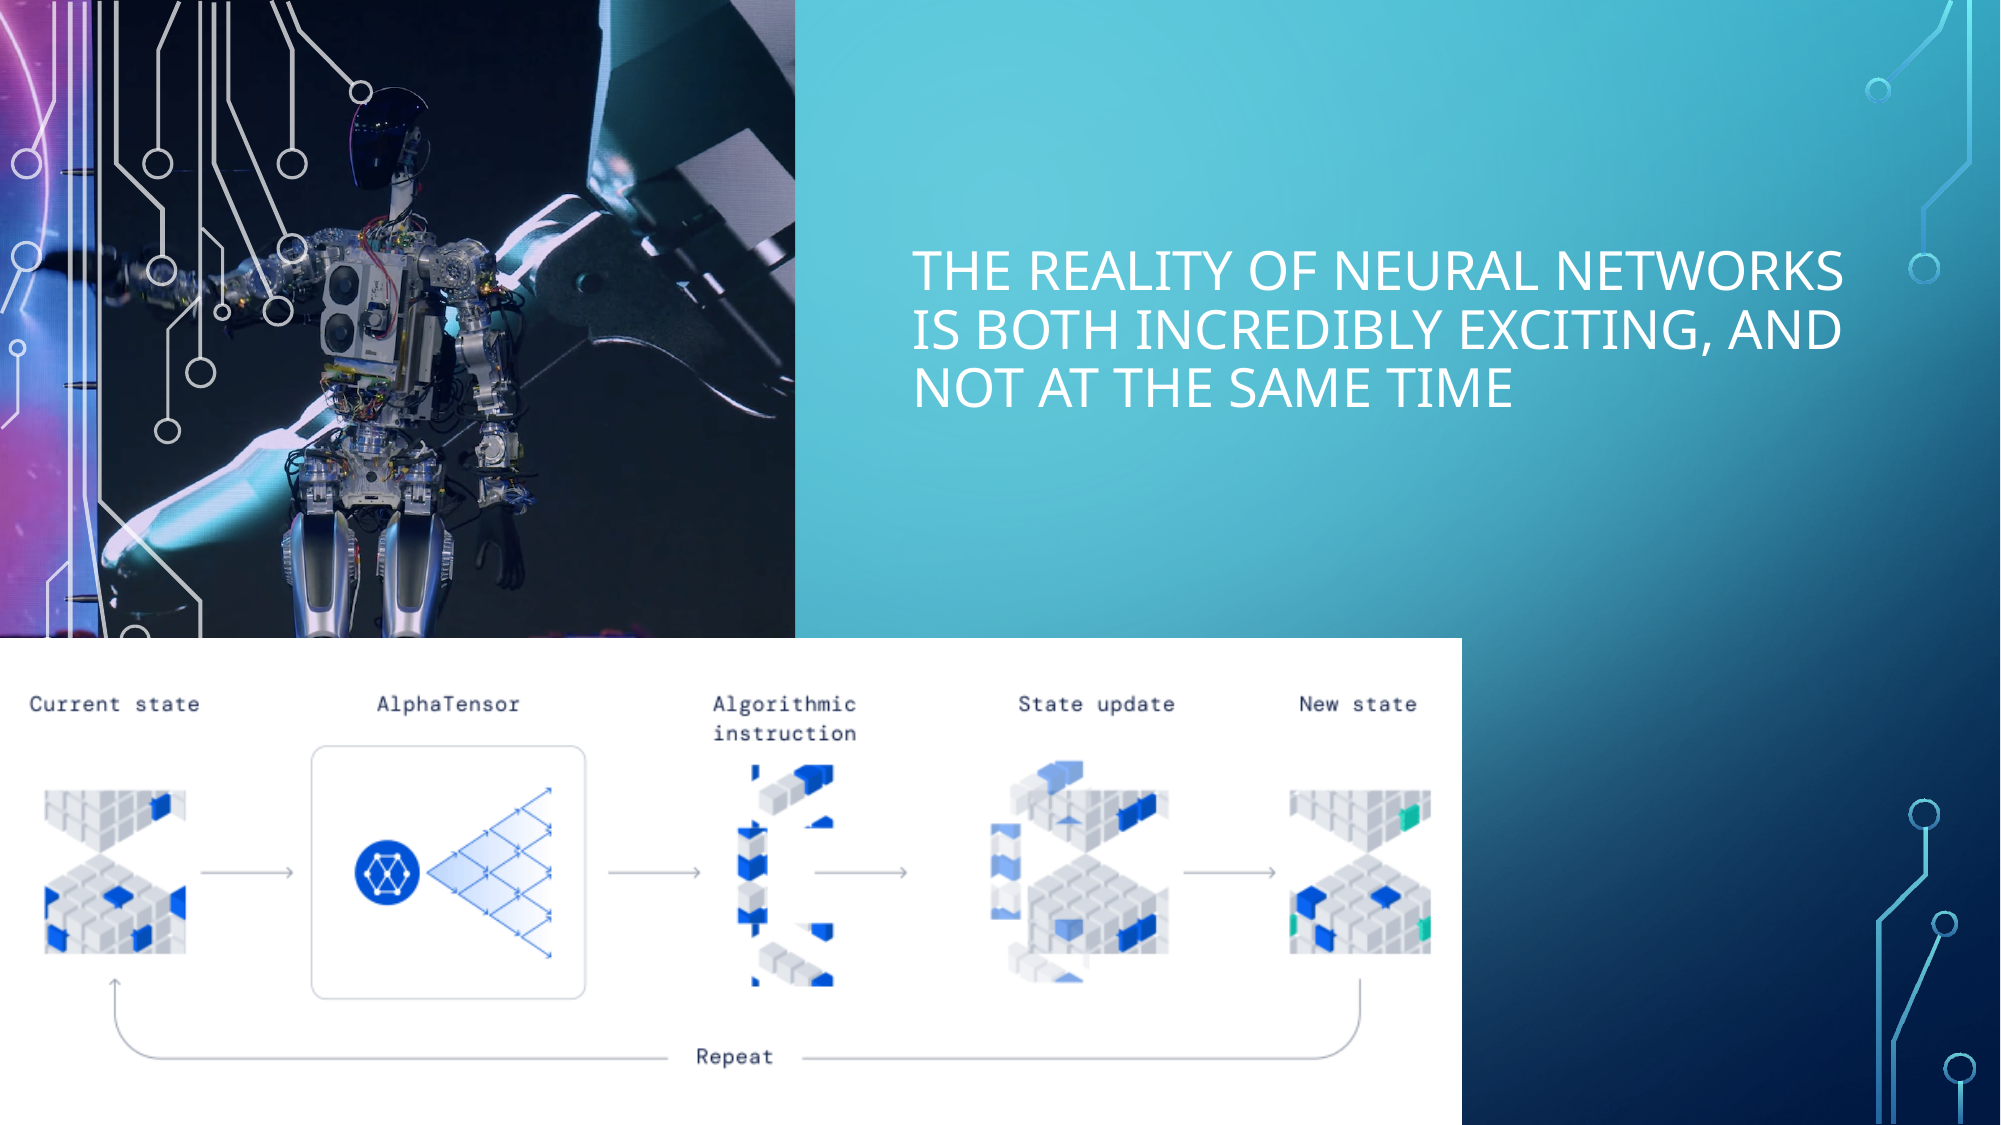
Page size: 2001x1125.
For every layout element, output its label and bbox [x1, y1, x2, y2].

text_box [796, 0, 2000, 1125]
picture [0, 0, 1462, 1125]
text_box [0, 0, 379, 638]
text_box [1863, 0, 1976, 1124]
